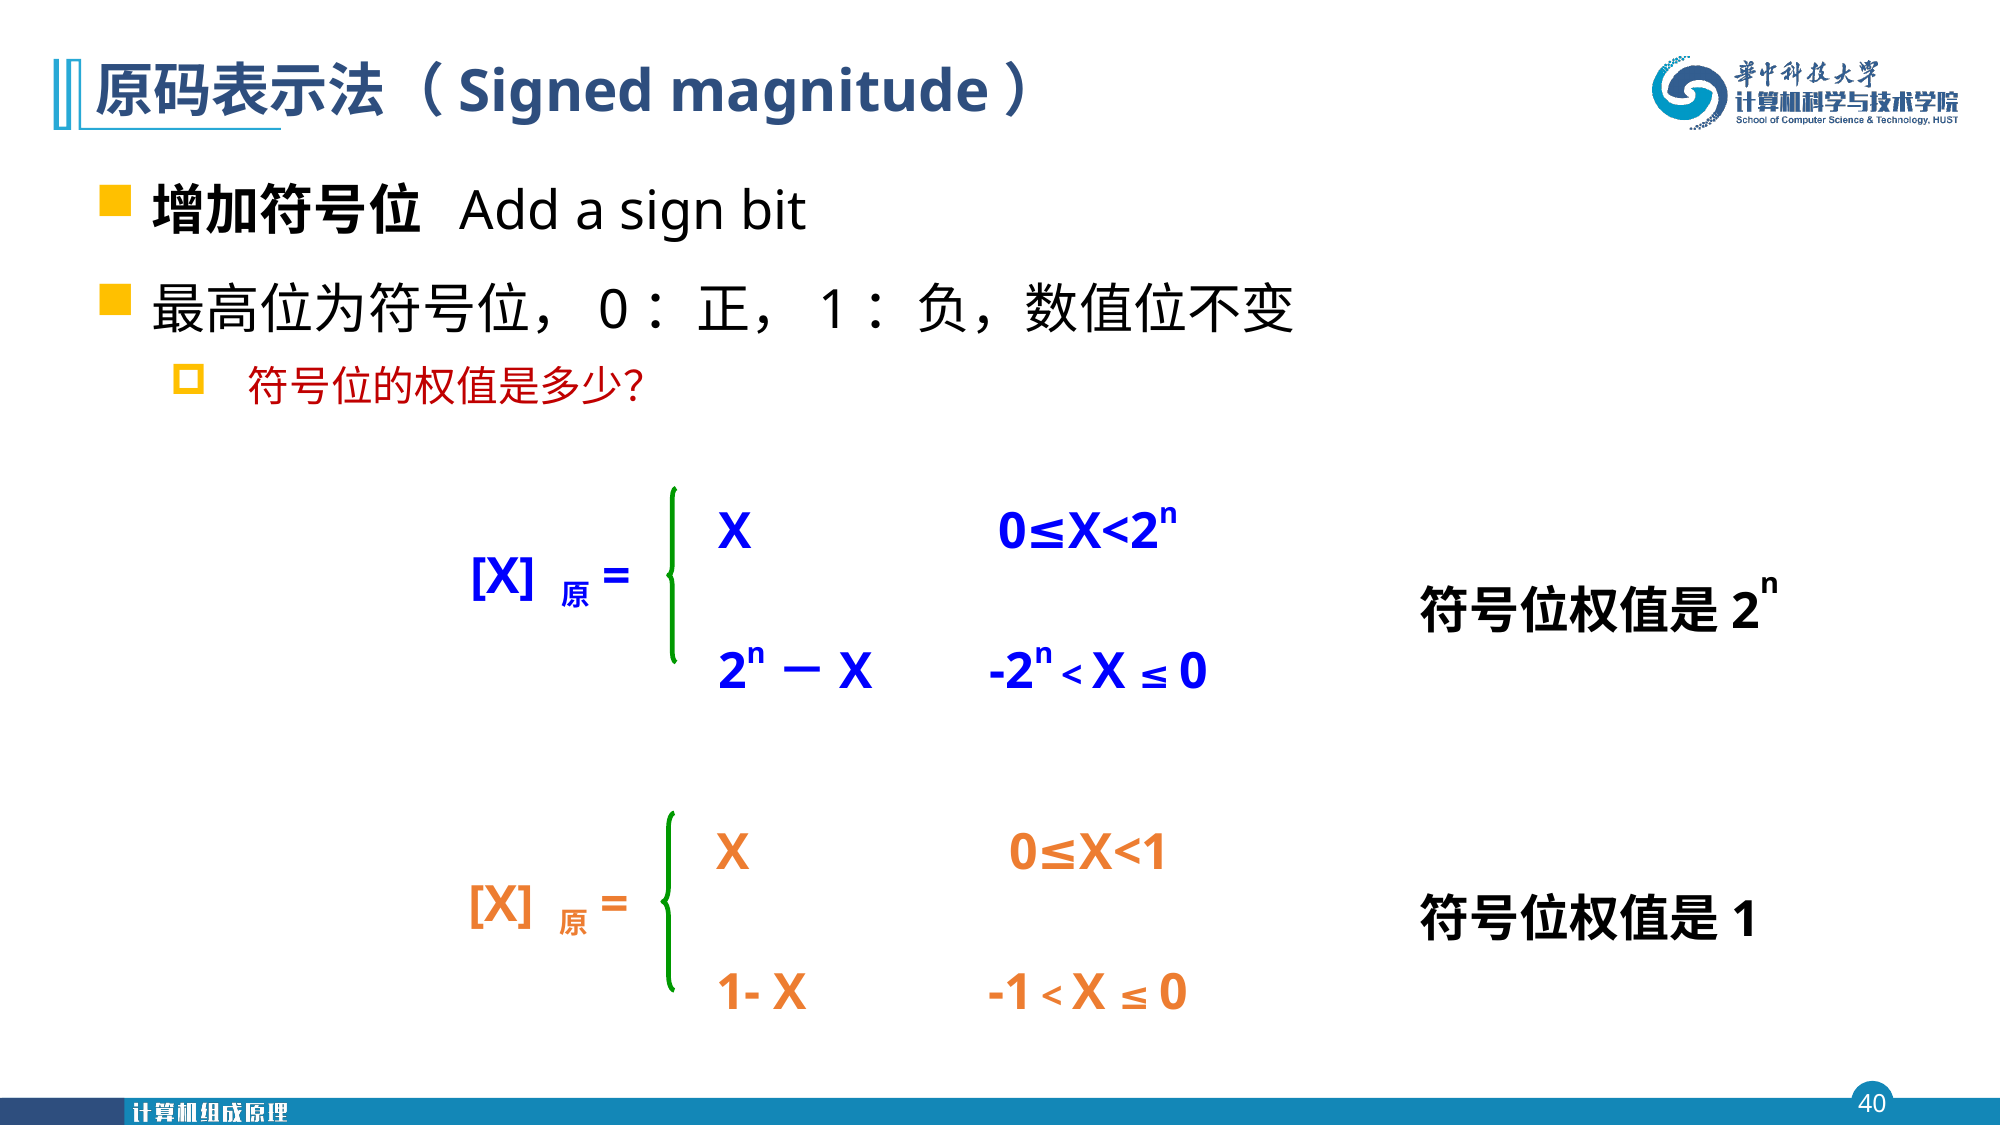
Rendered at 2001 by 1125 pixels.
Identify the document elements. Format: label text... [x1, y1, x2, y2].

picture [1805, 56, 1958, 130]
text_box 符号位权值是1 [1363, 858, 1825, 954]
text_box 符号位权值是2n [1365, 530, 1825, 646]
list 增加符号位 Add a sign bit 最高位为符号位，0：正，1：负，数值位不变 符号位的权值是多少？ [80, 154, 1805, 425]
title 原码表示法（Signed magnitude） [80, 42, 1805, 144]
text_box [455, 436, 1365, 700]
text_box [453, 763, 1363, 1028]
